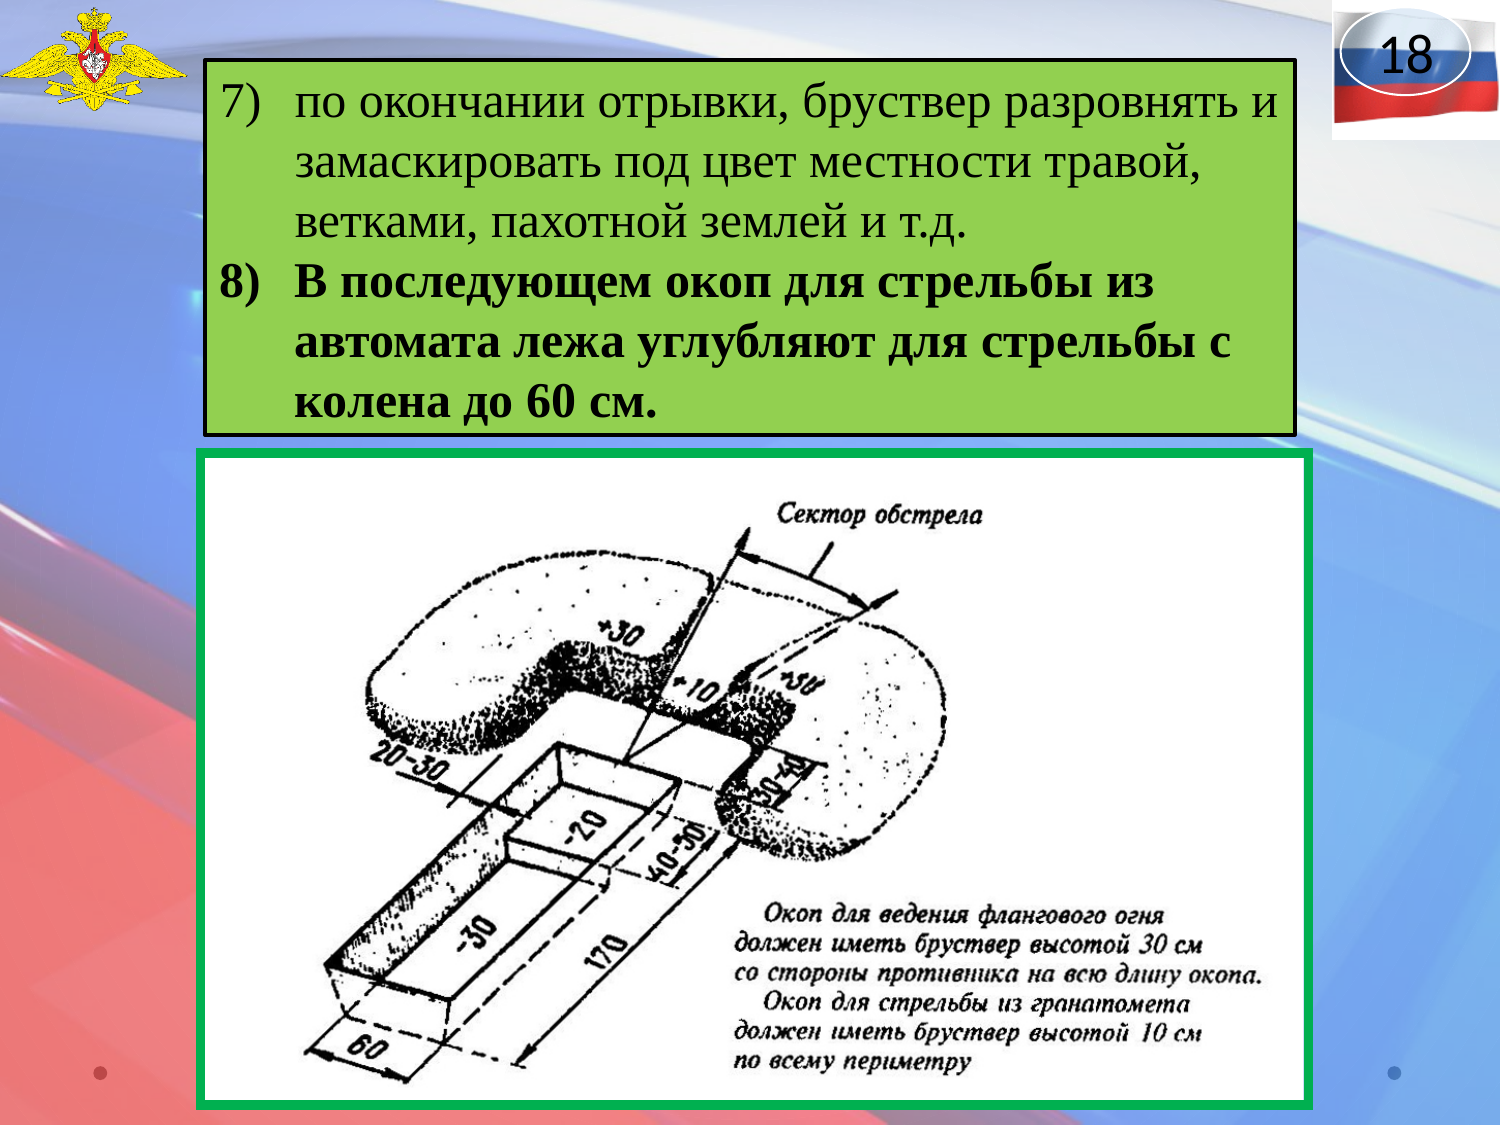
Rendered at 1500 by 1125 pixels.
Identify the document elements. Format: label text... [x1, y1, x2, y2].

picture [0, 0, 188, 135]
picture [1331, 0, 1500, 141]
text_box по окончании отрывки, бруствер разровнять и замаскировать под цвет местности травой, ветками, пахотной землей и т.д. В последующем окоп для стрельбы из автомата лежа углубляют для стрельбы с колена до 60 см. [205, 60, 1295, 435]
picture [204, 457, 1304, 1101]
text_box [0, 0, 1500, 1125]
